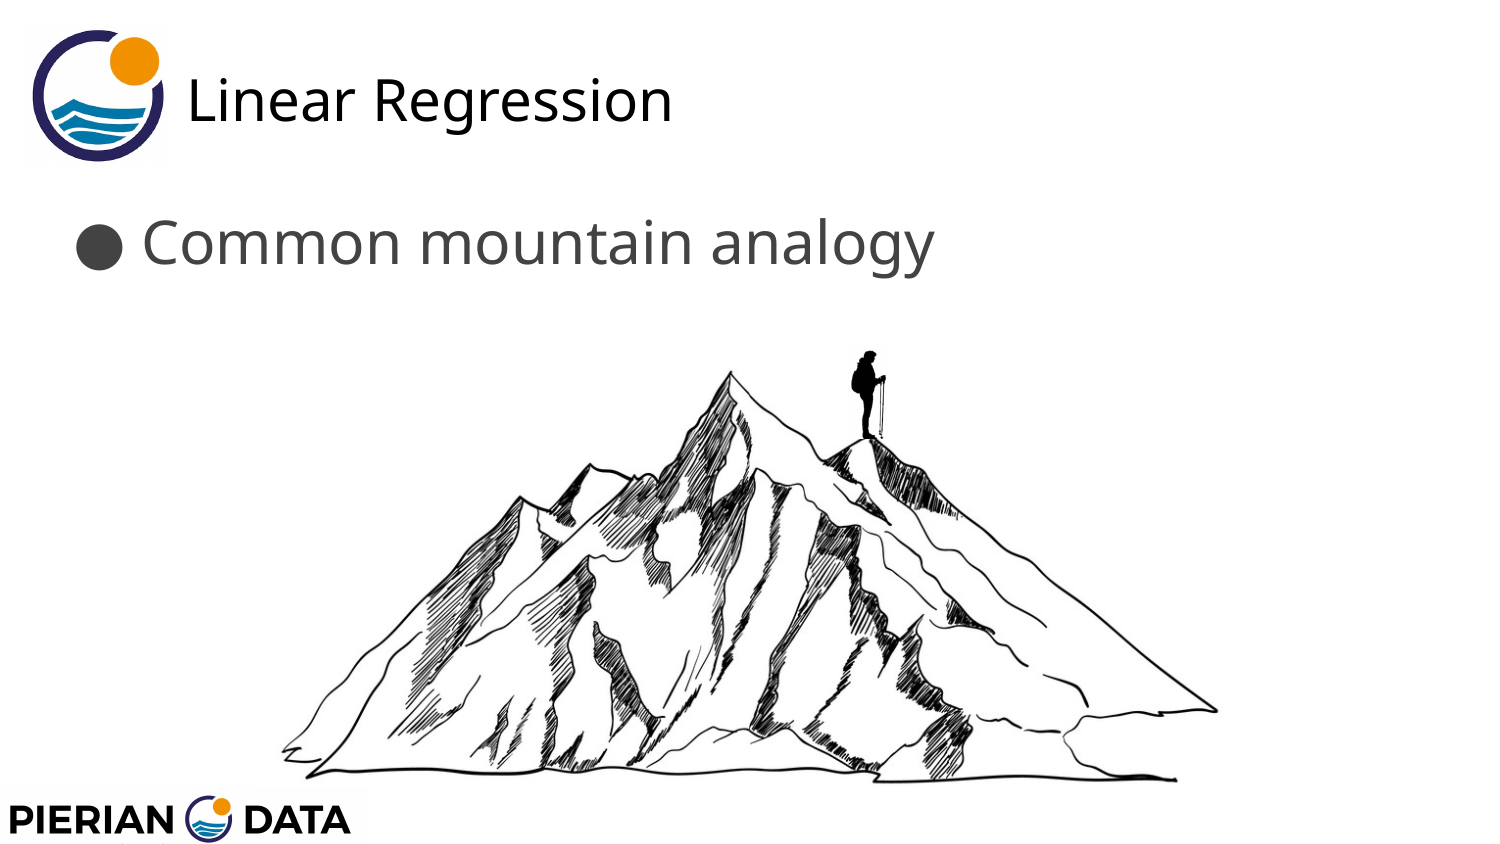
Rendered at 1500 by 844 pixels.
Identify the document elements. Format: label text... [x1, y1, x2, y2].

title Linear Regression [176, 48, 1449, 143]
picture [24, 24, 172, 167]
picture [0, 325, 1239, 844]
list Common mountain analogy [51, 189, 1476, 750]
